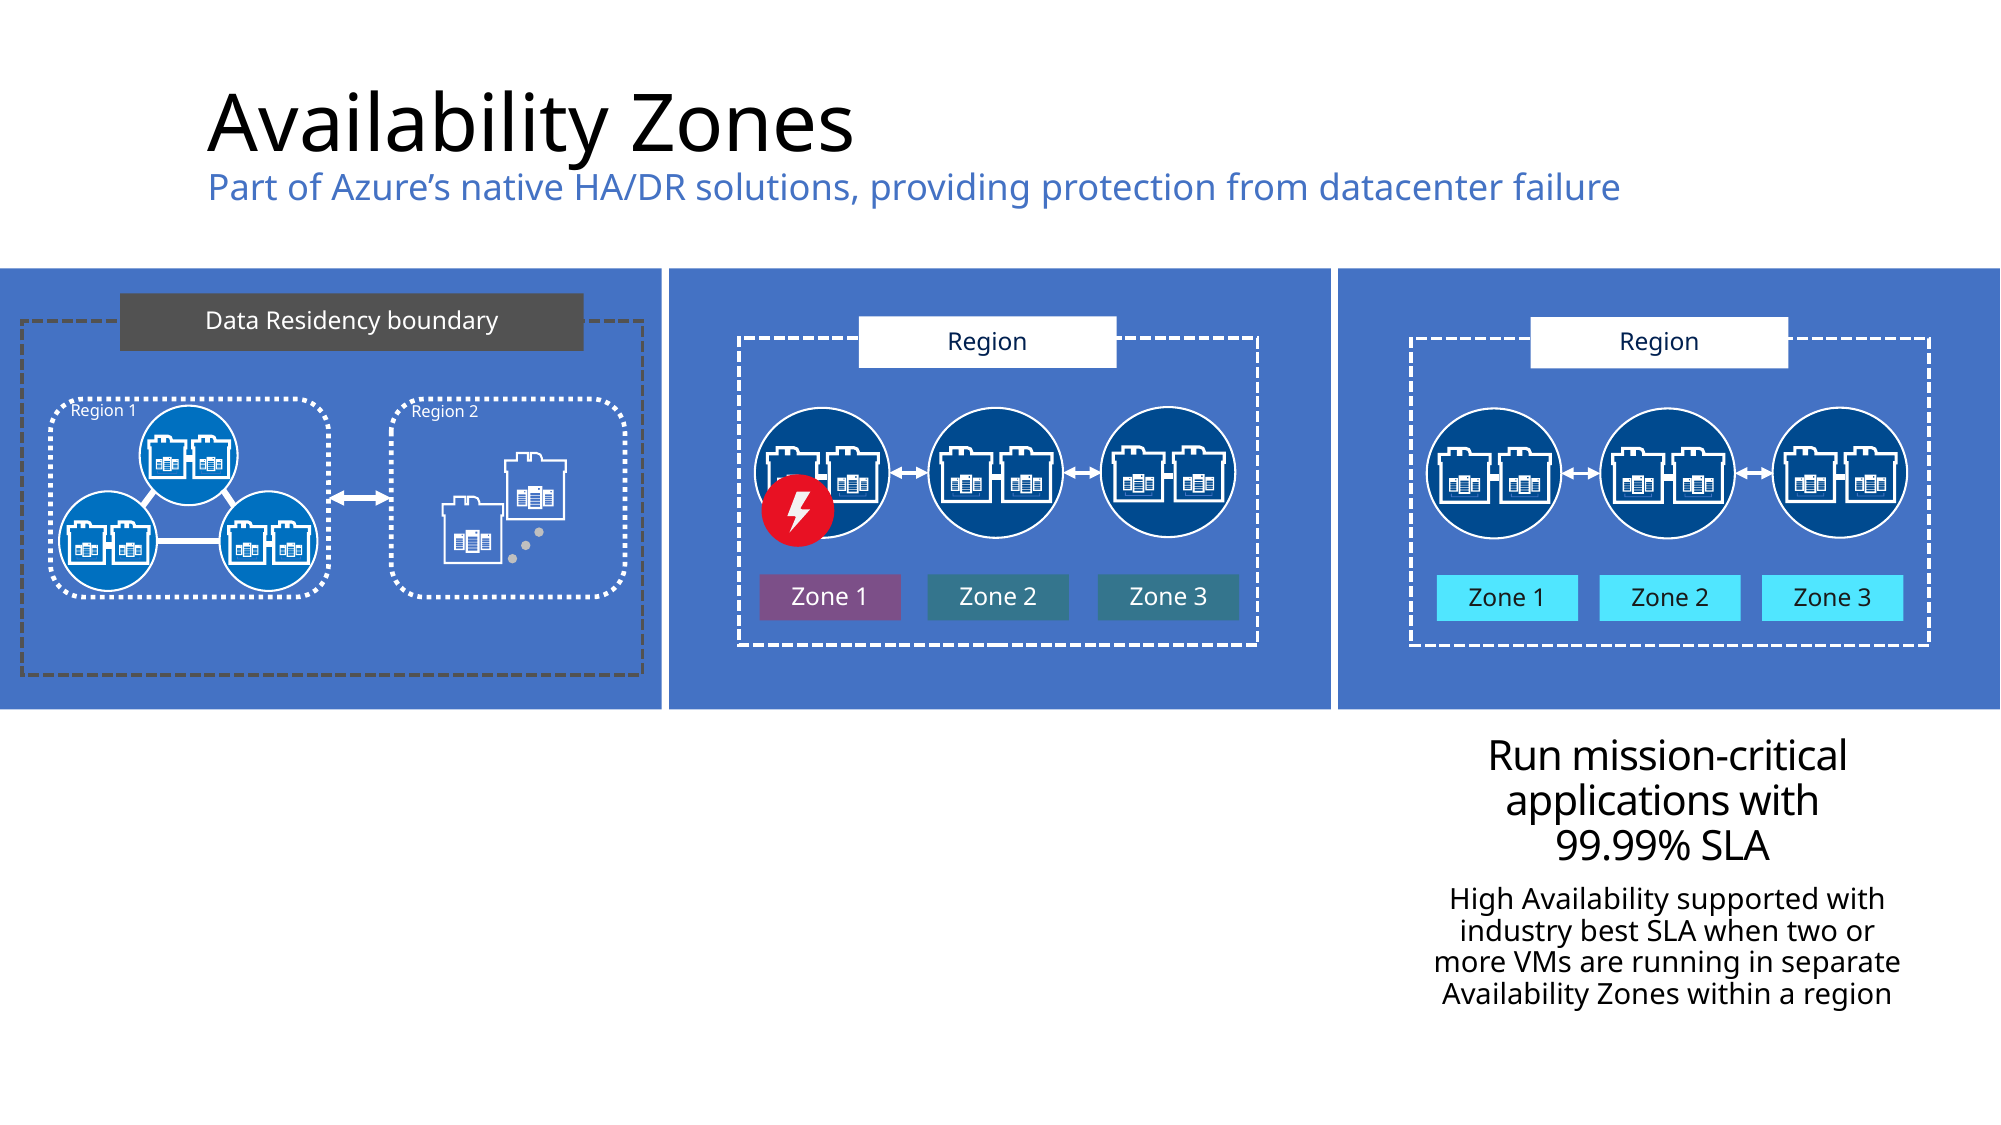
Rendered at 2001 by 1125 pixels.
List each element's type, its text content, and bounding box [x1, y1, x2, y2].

text_box [390, 398, 626, 598]
text_box [1338, 268, 2000, 710]
text_box Region 2 [382, 395, 529, 431]
text_box Run mission-critical applications with 99.99% SLA High Availability supported with industry best SLA when two or more VMs are running in separate Availability Zones within a region [1396, 722, 1939, 1035]
text_box Zone 2 [927, 574, 1069, 621]
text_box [1100, 407, 1236, 538]
text_box Zone 1 [759, 574, 901, 621]
text_box Data Residency boundary [120, 293, 584, 351]
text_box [1600, 408, 1735, 539]
text_box [669, 268, 1331, 710]
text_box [41, 393, 329, 598]
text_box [442, 453, 566, 567]
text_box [761, 474, 835, 547]
text_box [0, 268, 662, 710]
title Availability Zones Part of Azure’s native HA/DR solutions, providing protection from datacenter failure [192, 75, 2000, 217]
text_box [928, 407, 1063, 538]
text_box Zone 3 [1762, 574, 1904, 621]
text_box [22, 321, 643, 675]
text_box Zone 1 [1436, 574, 1579, 621]
text_box [1411, 338, 1930, 646]
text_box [1772, 407, 1908, 538]
text_box Region [1530, 316, 1789, 369]
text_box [754, 407, 890, 538]
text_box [1426, 408, 1562, 539]
text_box Region [858, 316, 1117, 368]
text_box Zone 2 [1599, 574, 1741, 621]
text_box [739, 337, 1258, 645]
text_box Zone 3 [1097, 574, 1240, 621]
